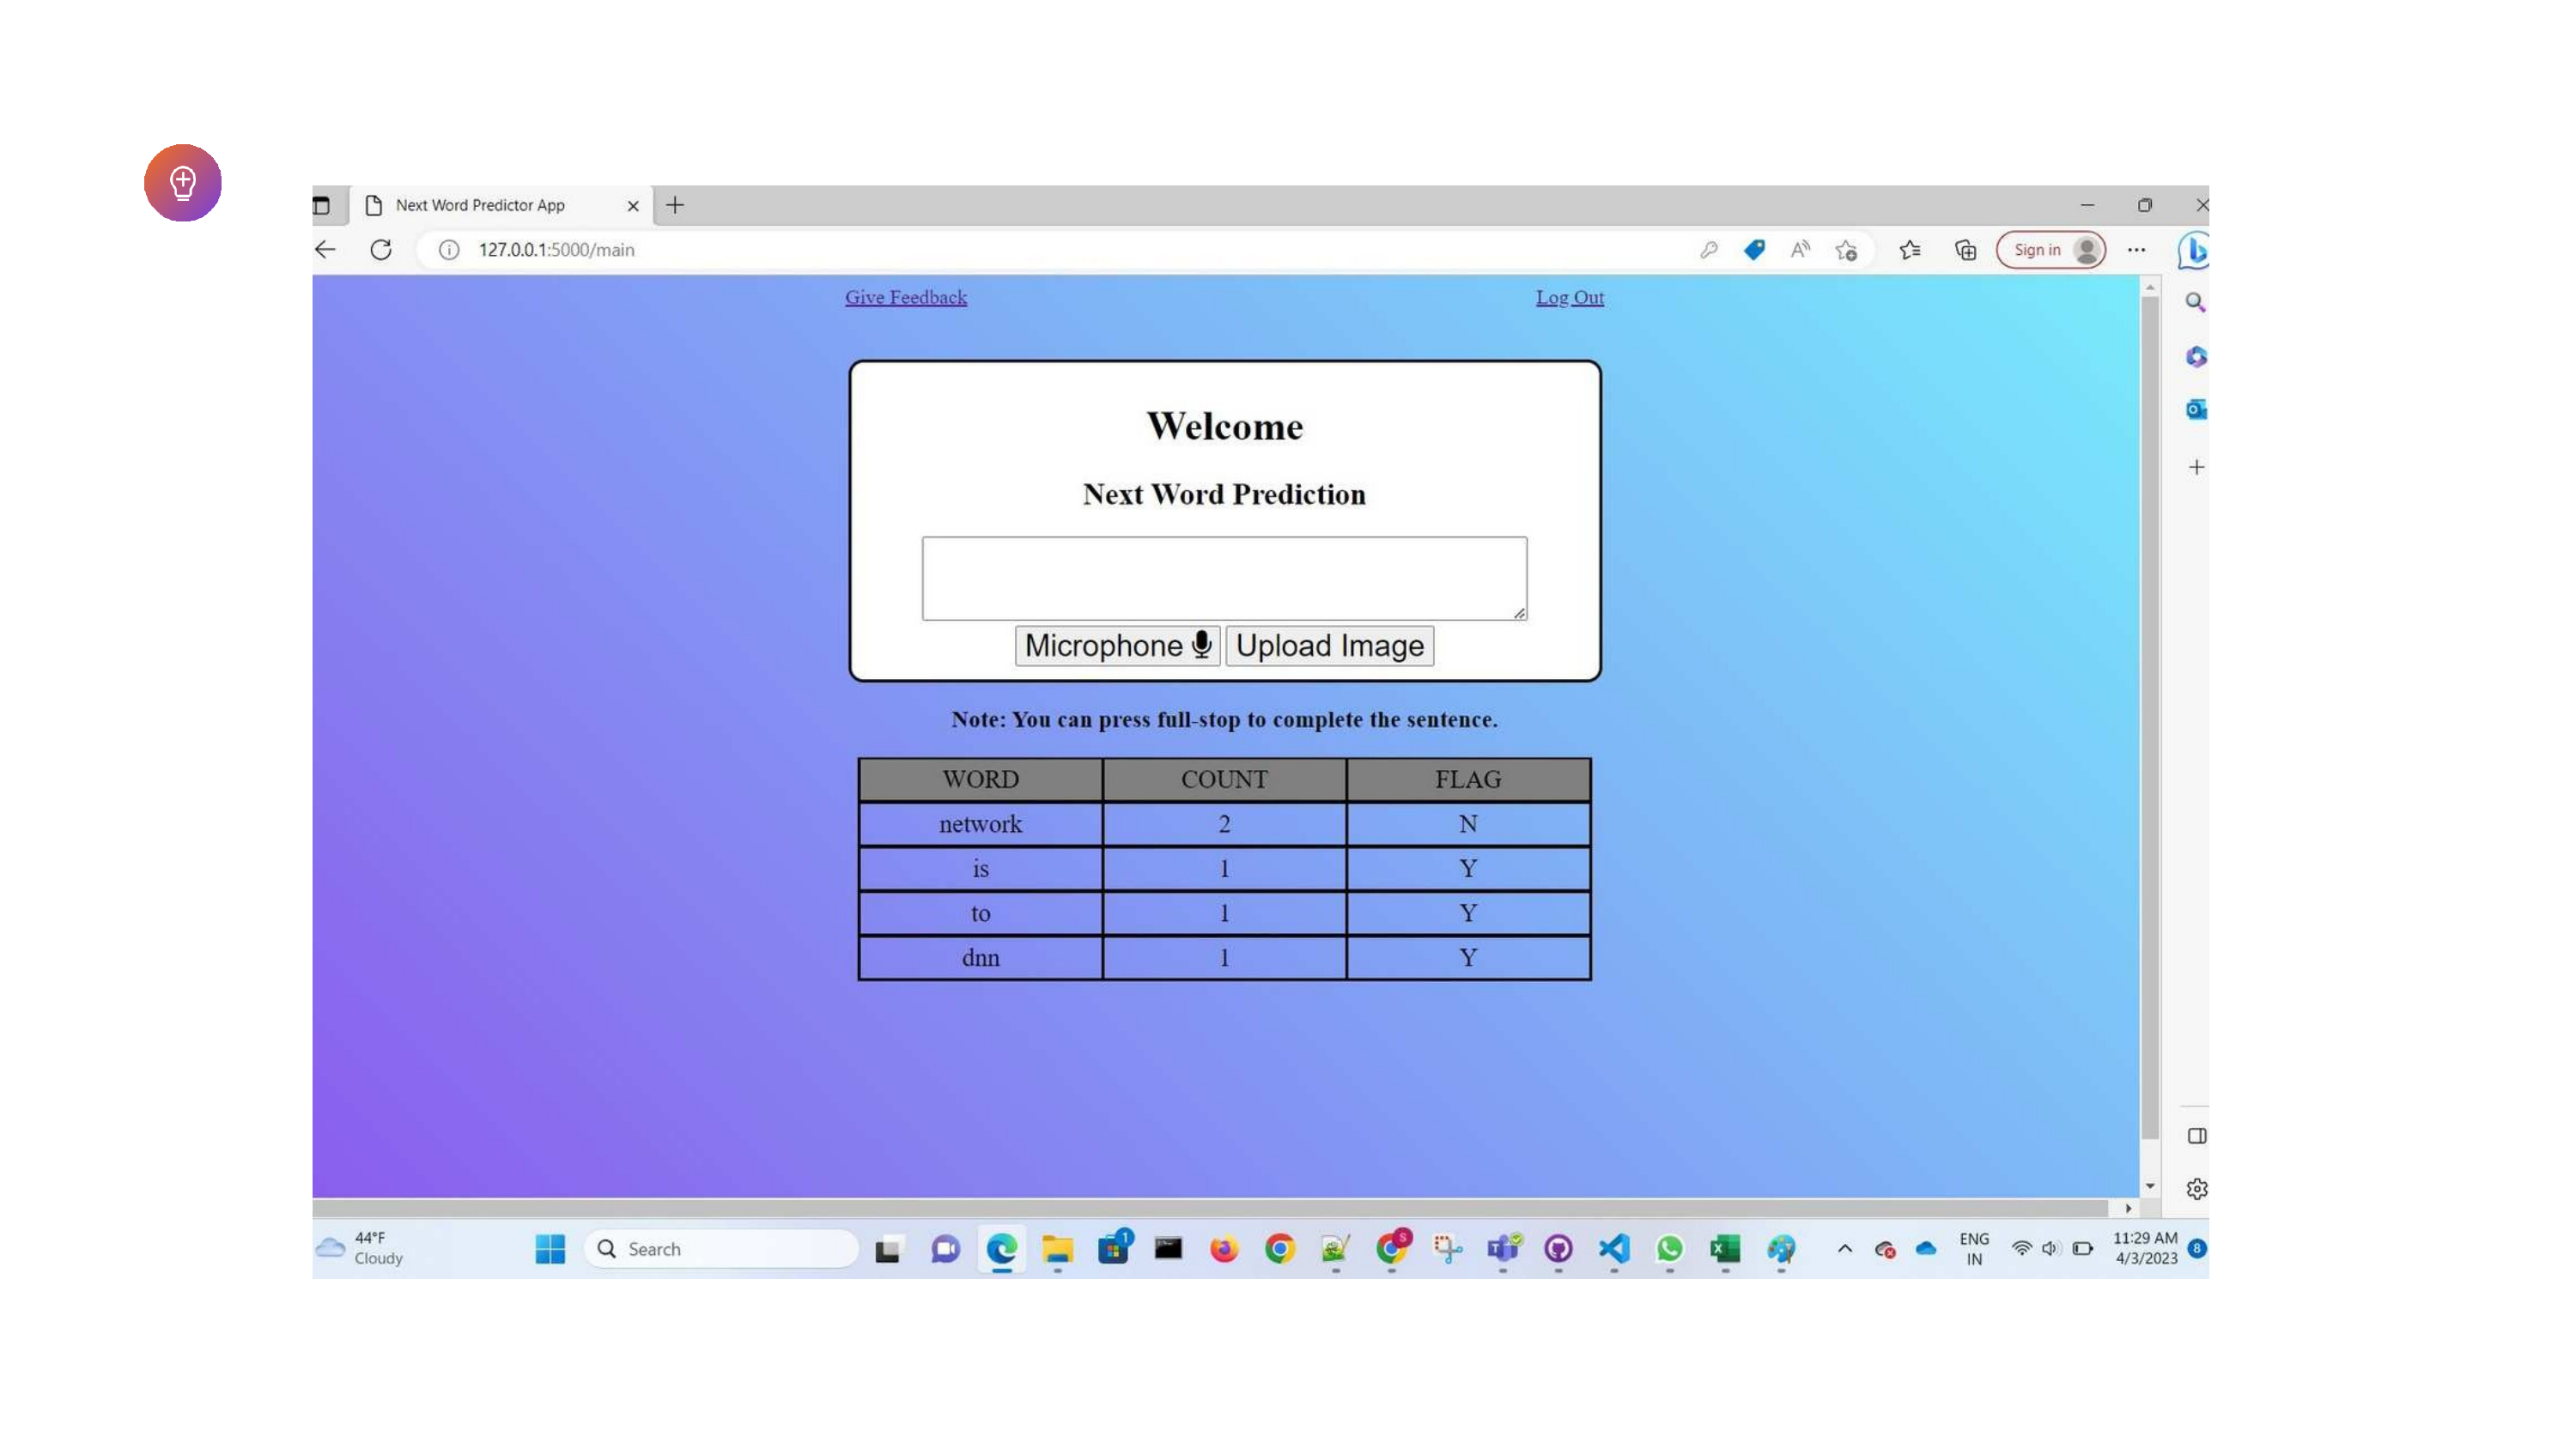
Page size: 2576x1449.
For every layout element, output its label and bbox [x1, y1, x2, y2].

picture [312, 185, 2209, 1279]
picture [144, 144, 222, 221]
